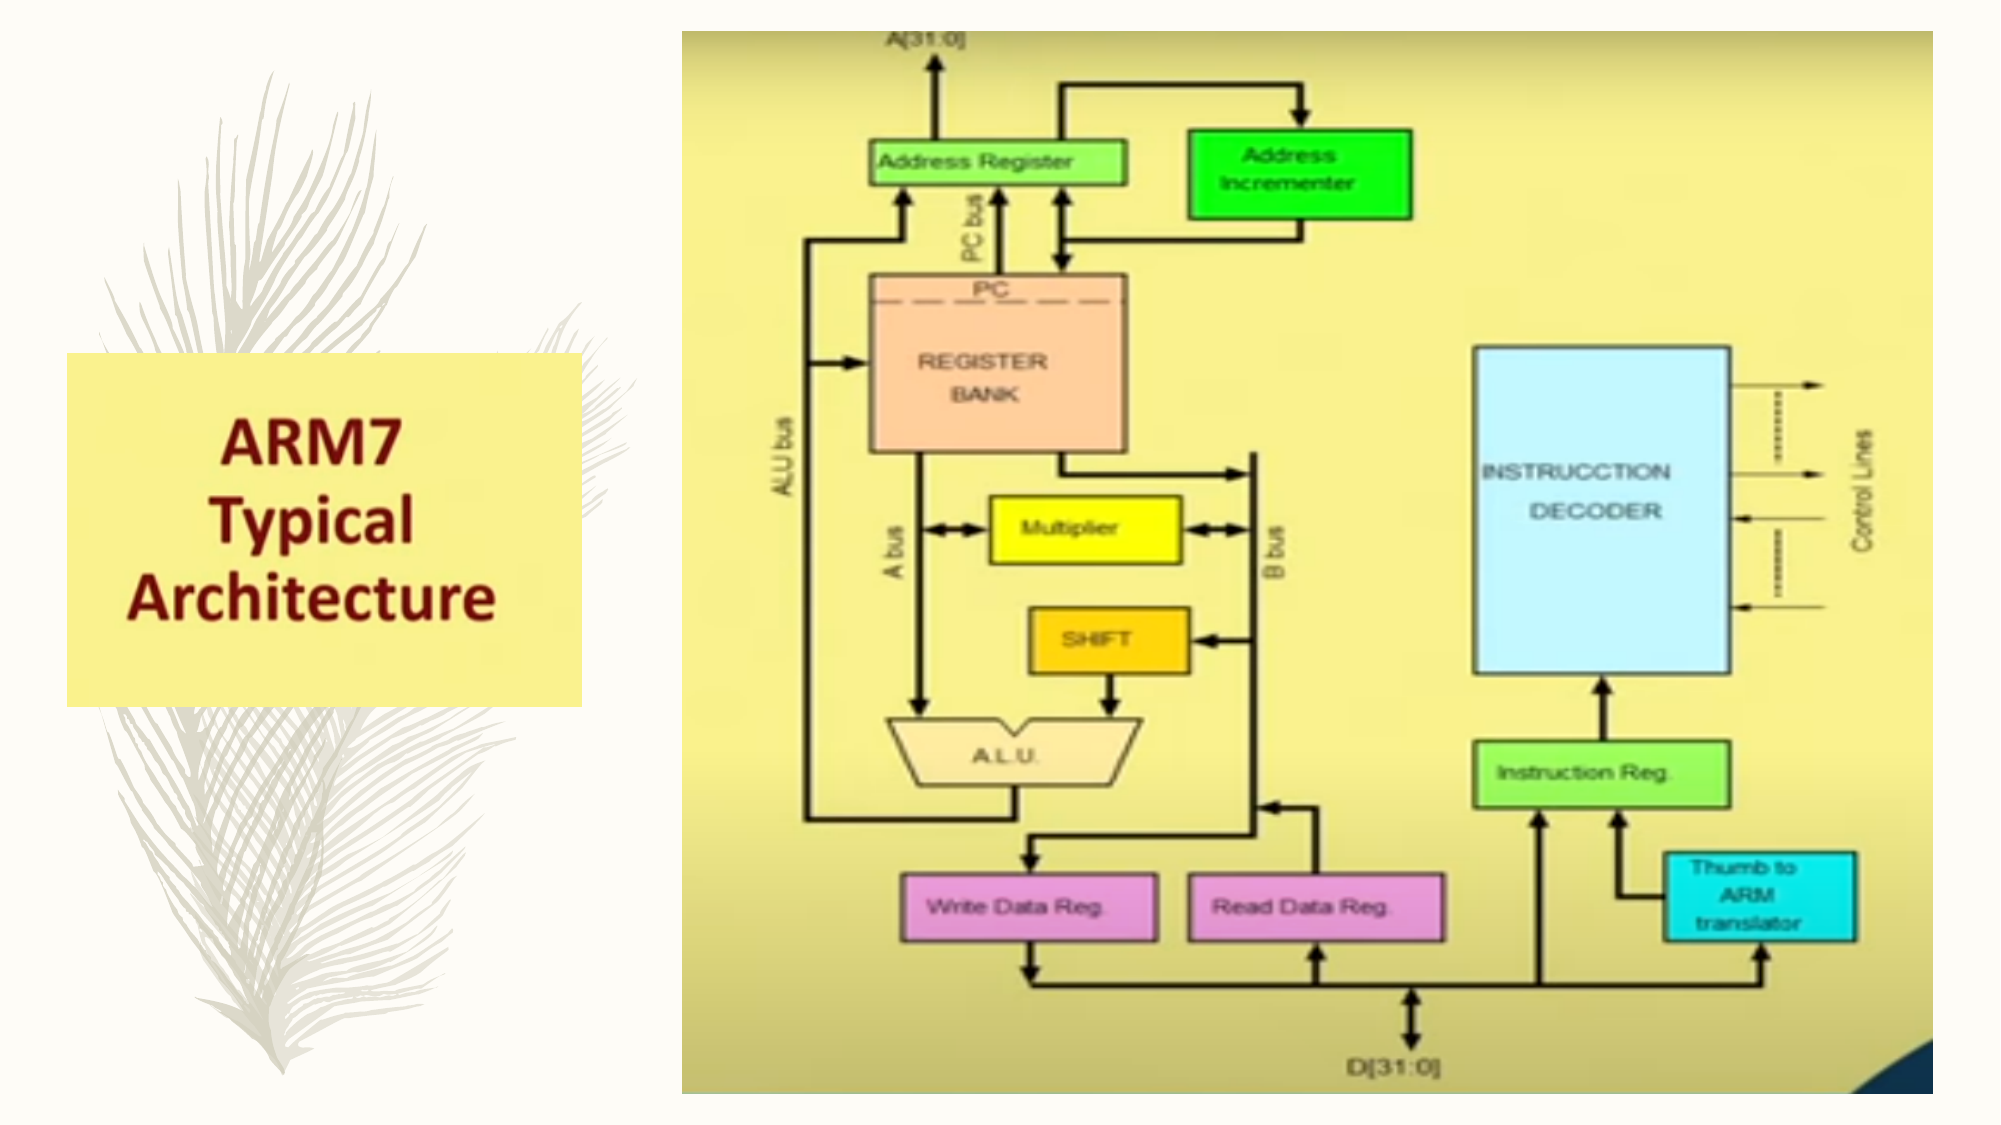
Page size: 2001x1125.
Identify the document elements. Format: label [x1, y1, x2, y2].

picture [682, 30, 1933, 1095]
picture [67, 353, 582, 707]
